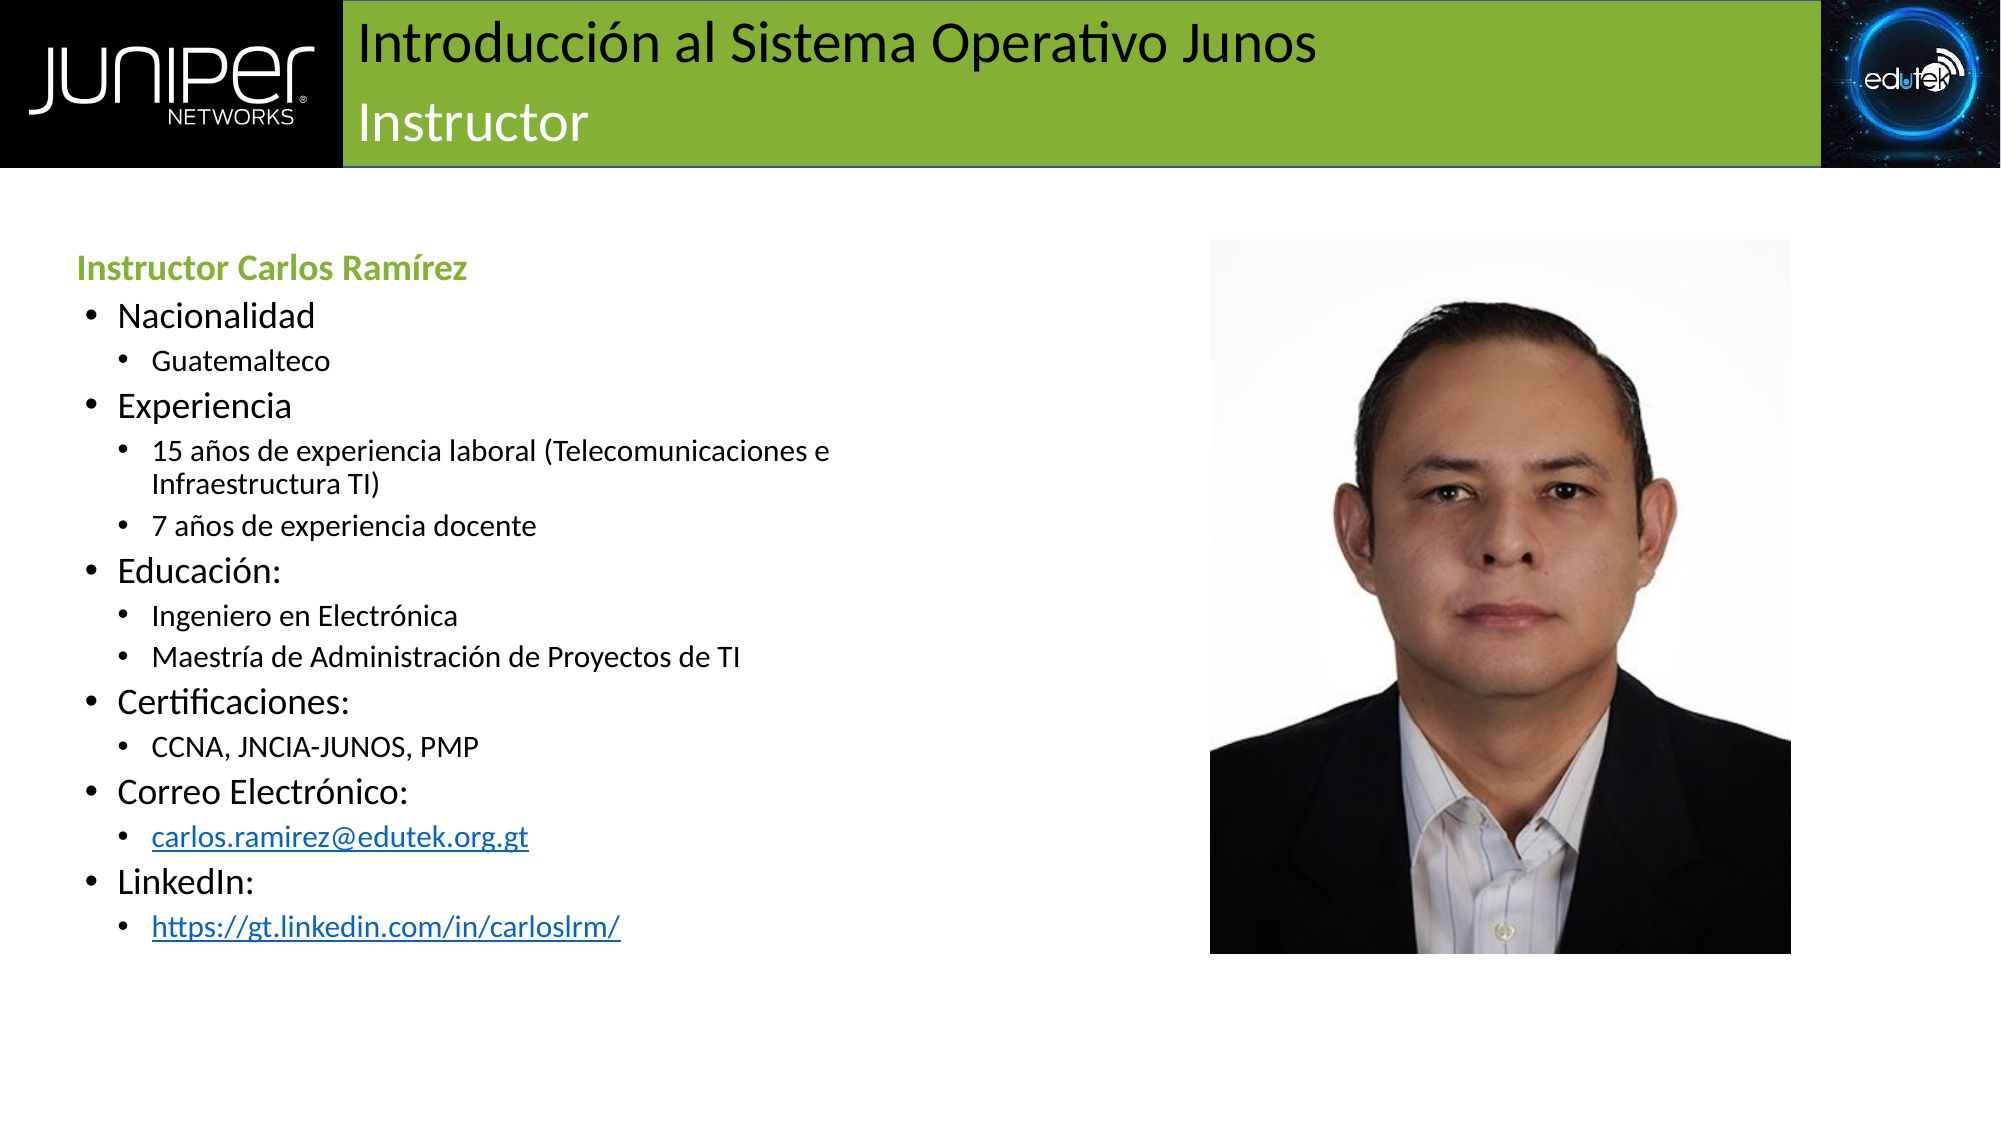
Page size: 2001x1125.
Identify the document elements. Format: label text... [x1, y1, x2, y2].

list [1210, 239, 1791, 954]
title Introducción al Sistema Operativo Junos [342, 3, 2000, 84]
picture [1821, 0, 2001, 168]
list Instructor [342, 83, 1606, 168]
picture [0, 0, 343, 168]
list Instructor Carlos Ramírez Nacionalidad Guatemalteco Experiencia 15 años de experiencia laboral (Telecomunicaciones e Infraestructura TI) 7 años de experiencia docente Educación: Ingeniero en Electrónica Maestría de Administración de Proyectos de TI Certificaciones: CCNA, JNCIA-JUNOS, PMP Correo Electrónico: carlos.ramirez@edutek.org.gt LinkedIn: https://gt.linkedin.com/in/carloslrm/ [61, 240, 938, 955]
